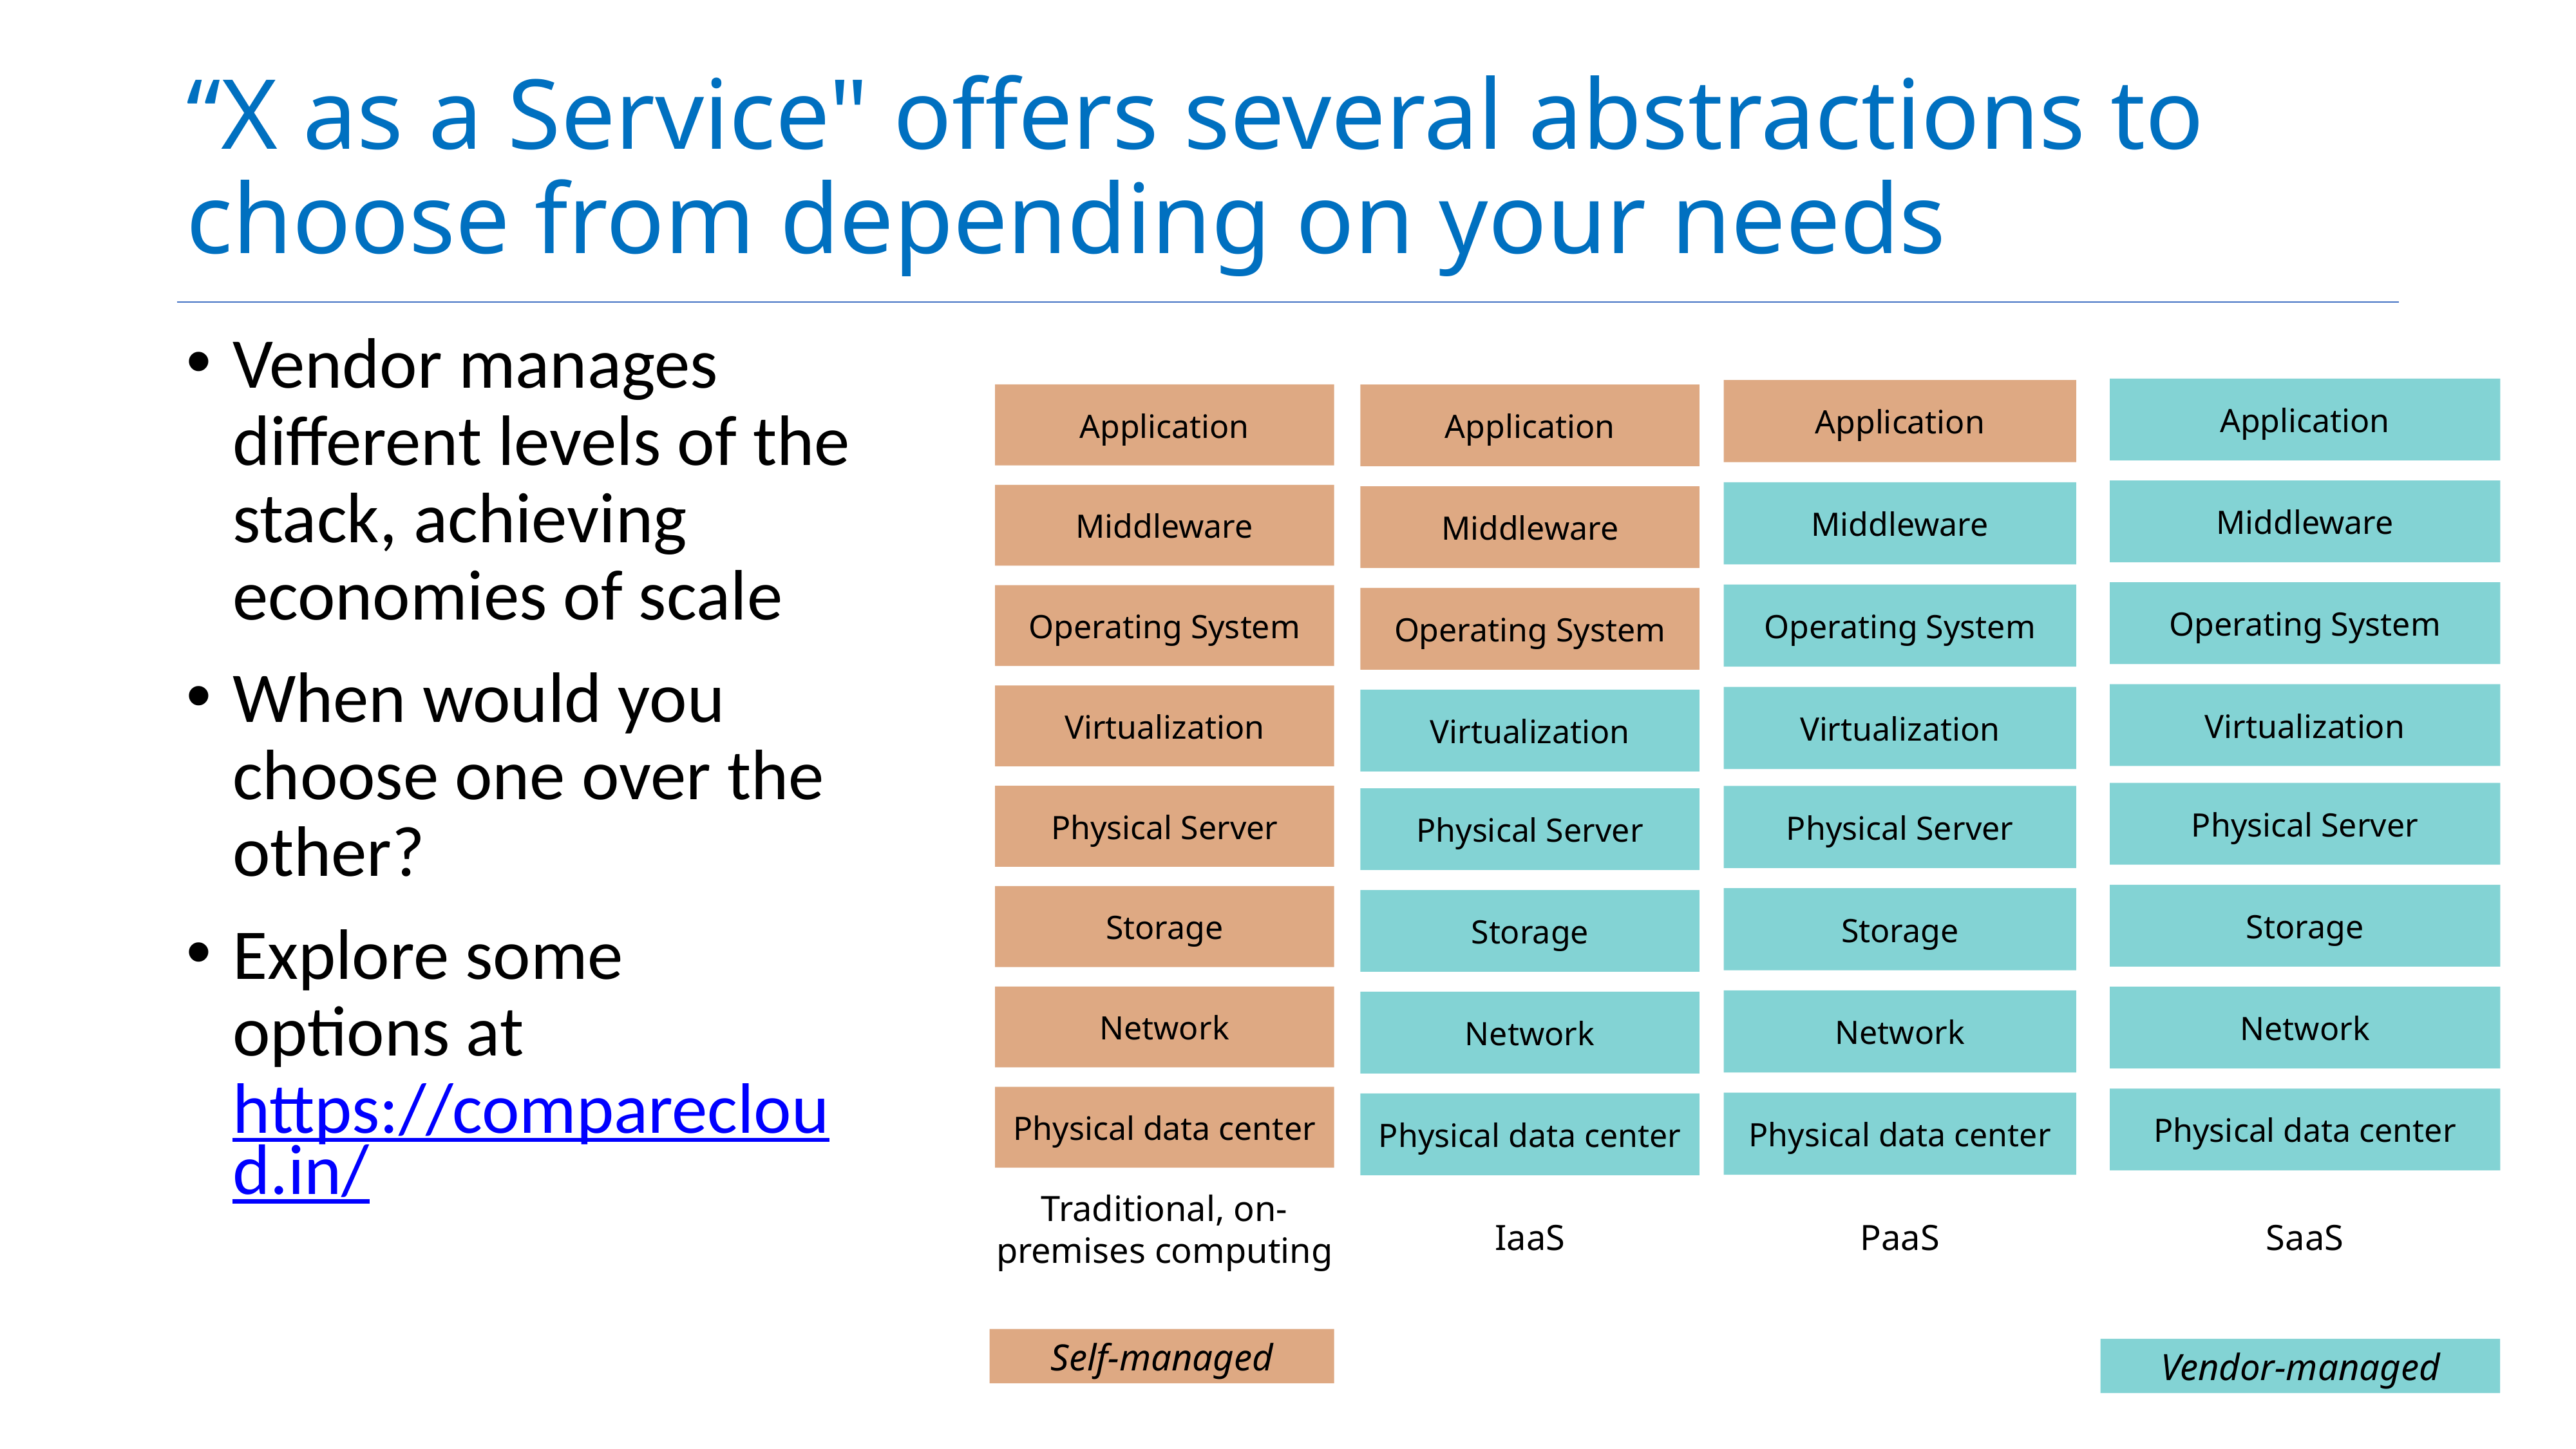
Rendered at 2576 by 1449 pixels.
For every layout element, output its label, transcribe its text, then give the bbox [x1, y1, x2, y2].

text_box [2100, 378, 2510, 1236]
text_box Vendor-managed [2100, 1338, 2501, 1394]
text_box Self-managed [989, 1329, 1334, 1383]
title “X as a Service" offers several abstractions to choose from depending on your needs [176, 3, 2400, 285]
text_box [1715, 379, 2085, 1236]
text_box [987, 384, 1343, 1229]
list Vendor manages different levels of the stack, achieving economies of scale When would you choose one over the other? Explore some options at https://comparecloud.in/ [176, 316, 862, 1238]
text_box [1352, 384, 1708, 1237]
